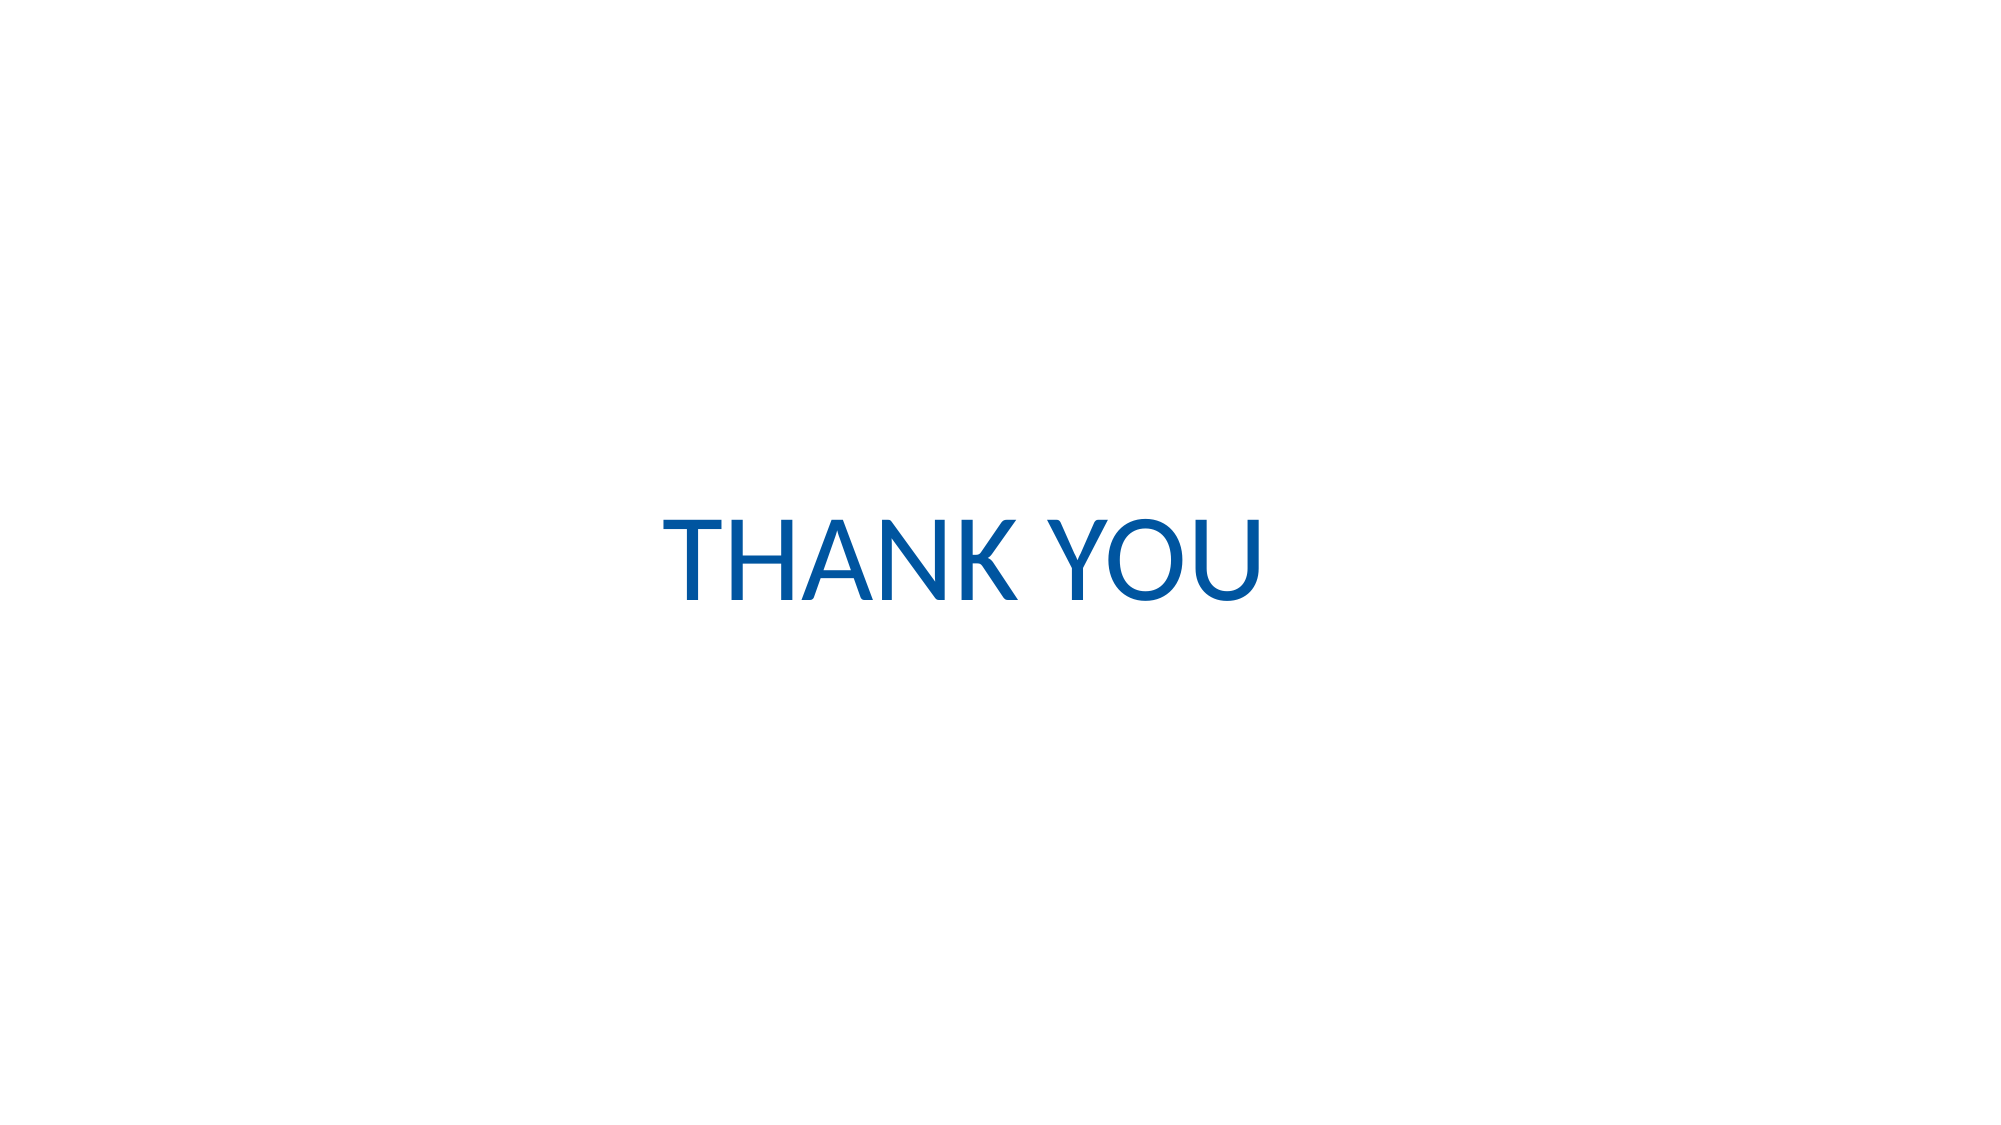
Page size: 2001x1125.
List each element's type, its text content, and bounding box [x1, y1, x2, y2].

text_box THANK YOU [401, 293, 1482, 563]
